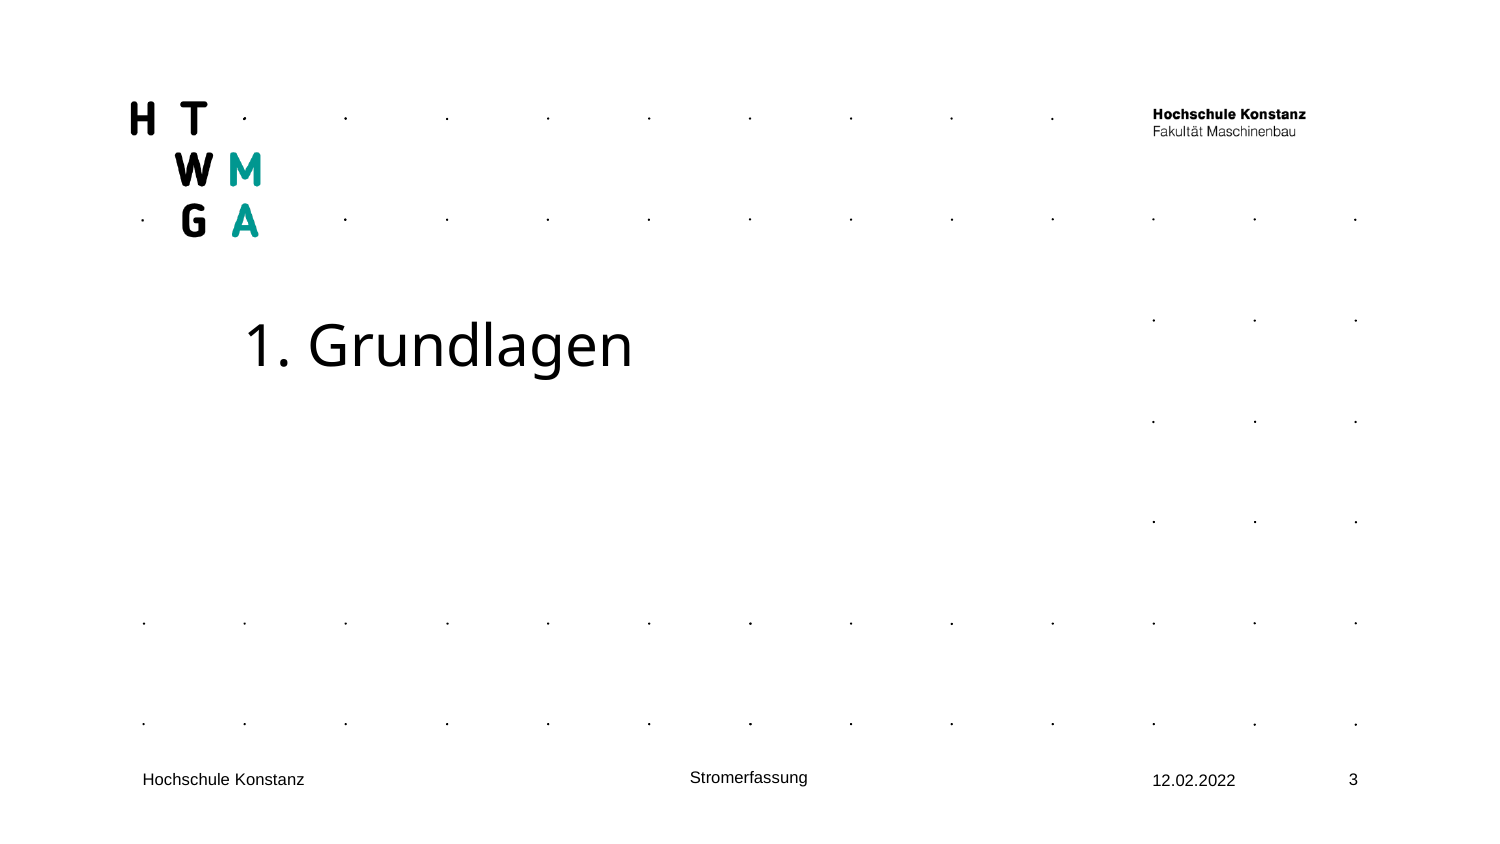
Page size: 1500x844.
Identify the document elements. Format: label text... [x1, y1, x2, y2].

picture [1102, 67, 1462, 273]
picture [91, 67, 296, 271]
list 1. Grundlagen [229, 300, 1390, 375]
